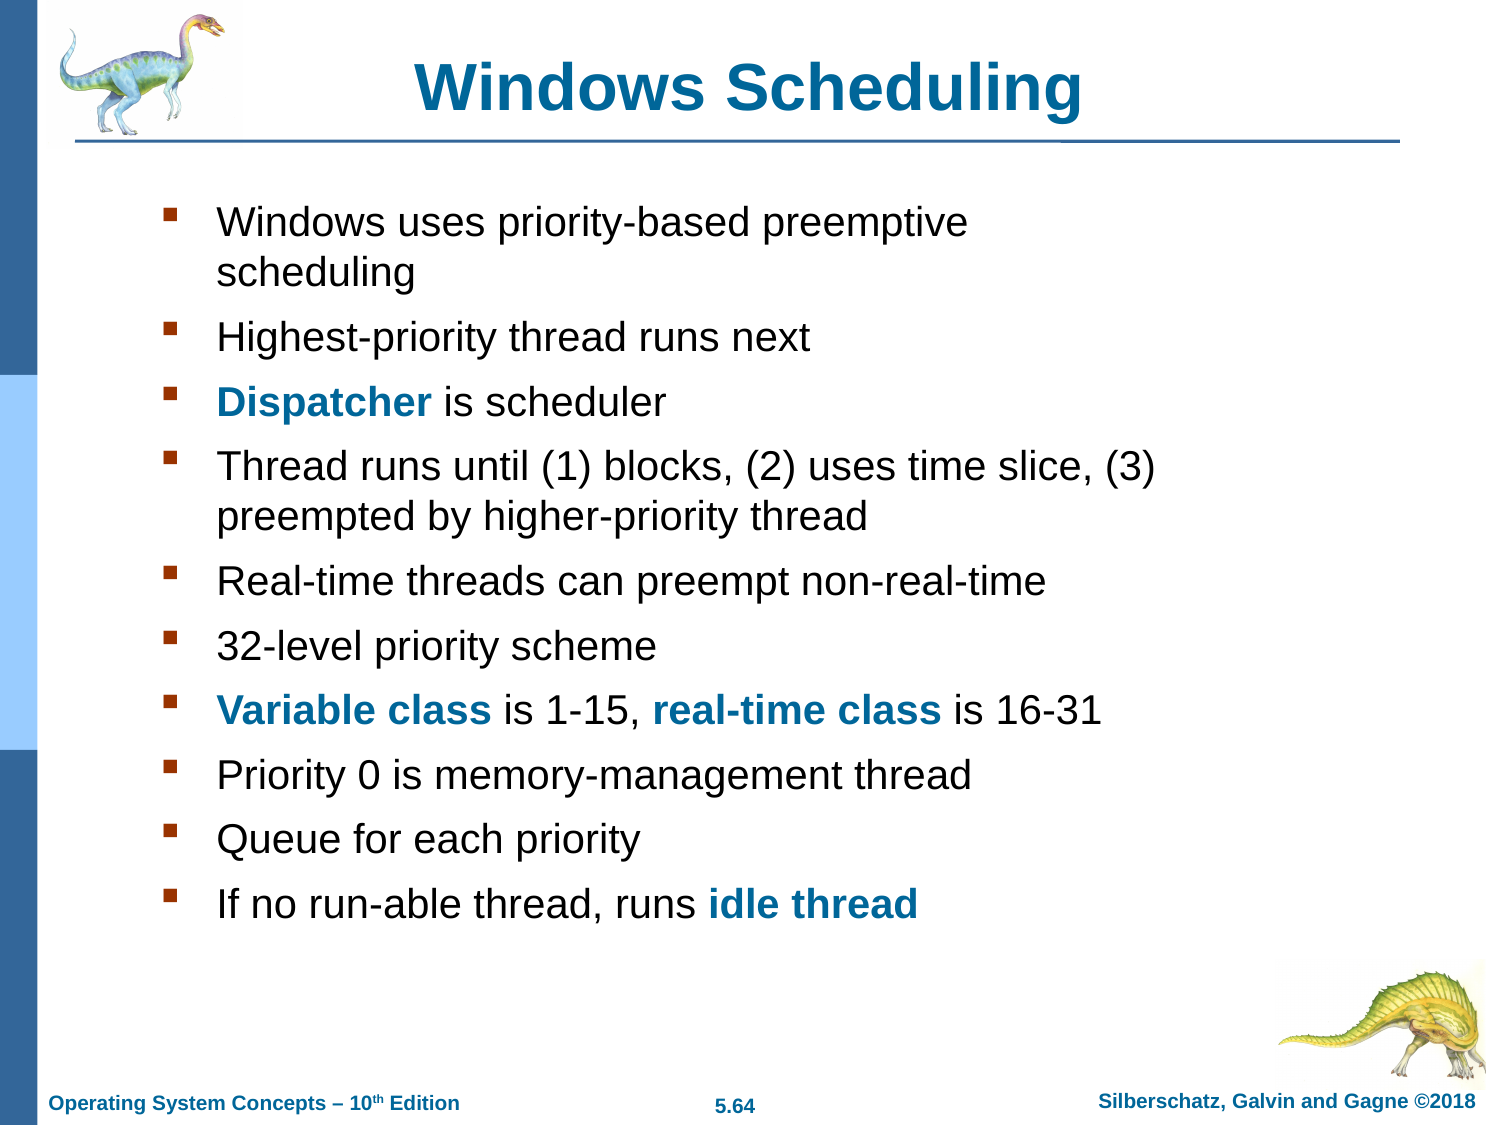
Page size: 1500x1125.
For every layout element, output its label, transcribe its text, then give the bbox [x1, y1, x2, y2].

title Windows Scheduling [75, 37, 1425, 132]
picture [46, 0, 243, 149]
list Windows uses priority-based preemptive scheduling Highest-priority thread runs next Dispatcher is scheduler Thread runs until (1) blocks, (2) uses time slice, (3) preempted by higher-priority thread Real-time threads can preempt non-real-time 32-level priority scheme Variable class is 1-15, real-time class is 16-31 Priority 0 is memory-management thread Queue for each priority If no run-able thread, runs idle thread [144, 187, 1191, 900]
picture [1275, 959, 1486, 1090]
